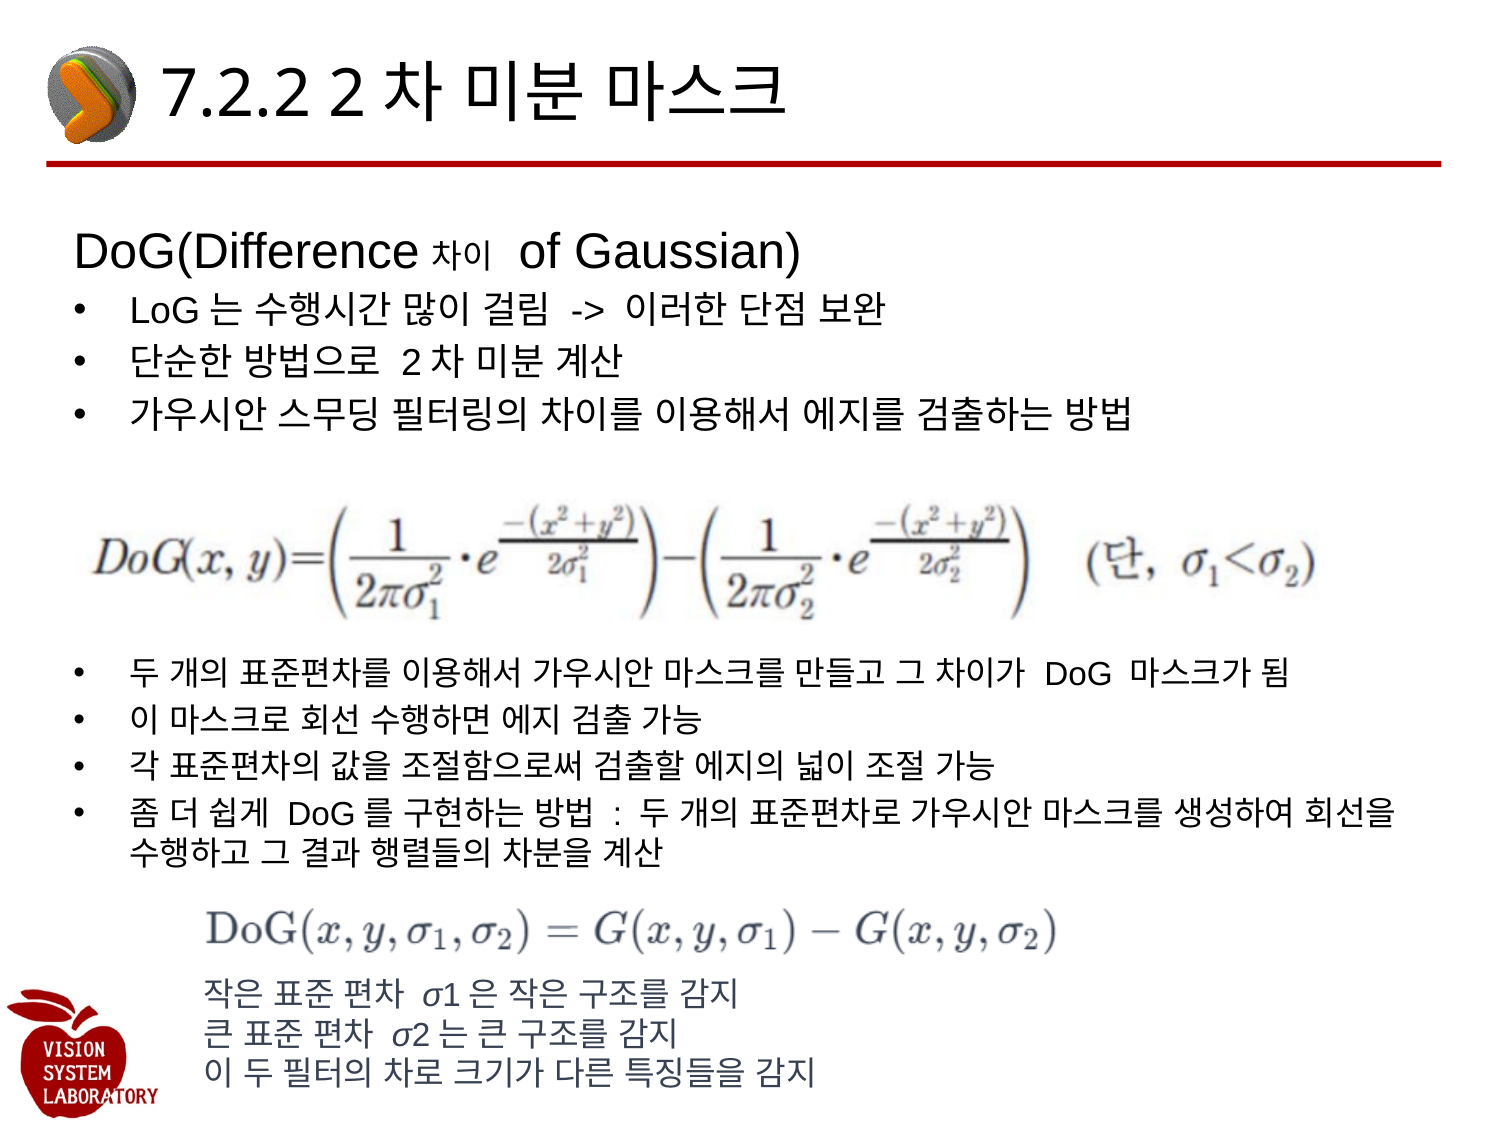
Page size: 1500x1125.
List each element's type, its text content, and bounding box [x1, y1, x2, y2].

title 7.2.2 2차 미분 마스크 [145, 42, 1424, 135]
picture [190, 892, 1065, 1003]
text_box 작은 표준 편차 σ1​은 작은 구조를 감지 큰 표준 편차 σ2​는 큰 구조를 감지 이 두 필터의 차로 크기가 다른 특징들을 감지 [188, 965, 1311, 1100]
picture [76, 499, 1343, 626]
picture [3, 980, 173, 1121]
list DoG(Difference차이 of Gaussian) LoG는 수행시간 많이 걸림 -> 이러한 단점 보완 단순한 방법으로 2차 미분 계산 가우시안 스무딩 필터링의 차이를 이용해서 에지를 검출하는 방법 두 개의 표준편차를 이용해서 가우시안 마스크를 만들고 그 차이가 DoG 마스크가 됨 이 마스크로 회선 수행하면 에지 검출 가능 각 표준편차의 값을 조절함으로써 검출할 에지의 넓이 조절 가능 좀 더 쉽게 DoG를 구현하는 방법 : 두 개의 표준편차로 가우시안 마스크를 생성하여 회선을 수행하고 그 결과 행렬들의 차분을 계산 [58, 210, 1442, 973]
picture [0, 10, 195, 188]
